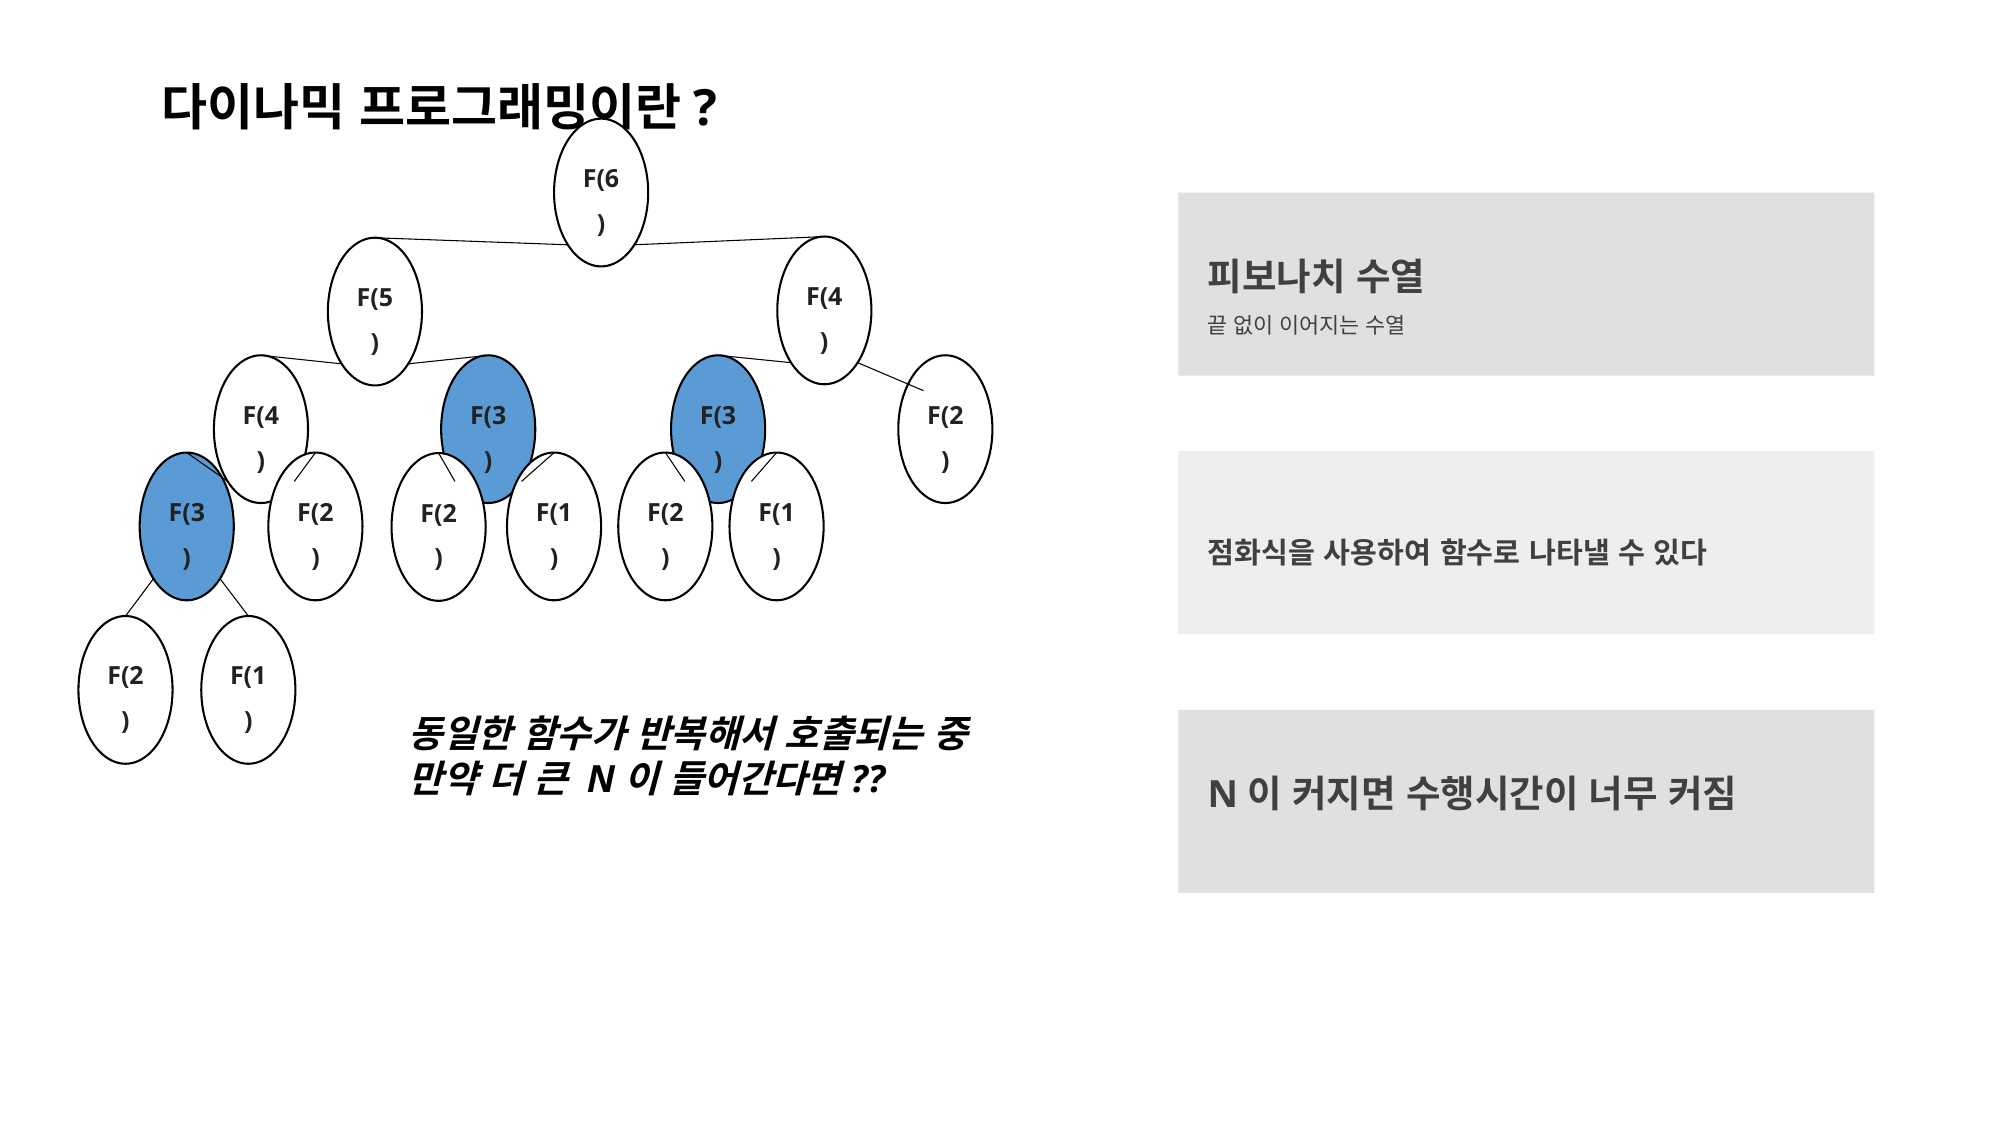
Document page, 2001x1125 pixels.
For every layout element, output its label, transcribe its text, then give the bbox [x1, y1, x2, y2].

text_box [521, 456, 555, 488]
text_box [294, 456, 316, 488]
text_box F(1) [728, 451, 825, 602]
text_box F(3) [138, 451, 235, 602]
text_box F(2) [390, 452, 487, 602]
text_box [220, 553, 249, 652]
text_box 동일한 함수가 반복해서 호출되는 중 만약 더 큰 N이 들어간다면?? [393, 702, 983, 808]
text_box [718, 337, 792, 391]
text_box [665, 456, 685, 488]
text_box F(2) [897, 354, 994, 505]
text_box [125, 553, 154, 652]
text_box F(1) [200, 615, 297, 765]
text_box F(6) [553, 117, 650, 268]
text_box F(2) [77, 614, 174, 765]
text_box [857, 337, 924, 391]
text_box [186, 456, 228, 488]
text_box F(3) [440, 354, 537, 505]
text_box F(2) [267, 451, 364, 602]
text_box F(4) [212, 354, 310, 505]
text_box 피보나치 수열 끝 없이 이어지는 수열 [1177, 191, 1875, 377]
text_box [634, 219, 825, 272]
text_box F(5) [326, 236, 424, 387]
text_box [438, 456, 455, 489]
text_box 점화식을 사용하여 함수로 나타낼 수 있다 [1177, 450, 1875, 635]
text_box F(1) [505, 451, 603, 602]
text_box F(3) [670, 354, 767, 505]
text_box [408, 338, 489, 391]
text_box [751, 456, 777, 488]
text_box F(4) [776, 235, 873, 386]
text_box 다이나믹 프로그래밍이란? [146, 38, 939, 144]
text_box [374, 219, 568, 274]
text_box F(2) [617, 451, 714, 602]
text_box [260, 338, 342, 391]
